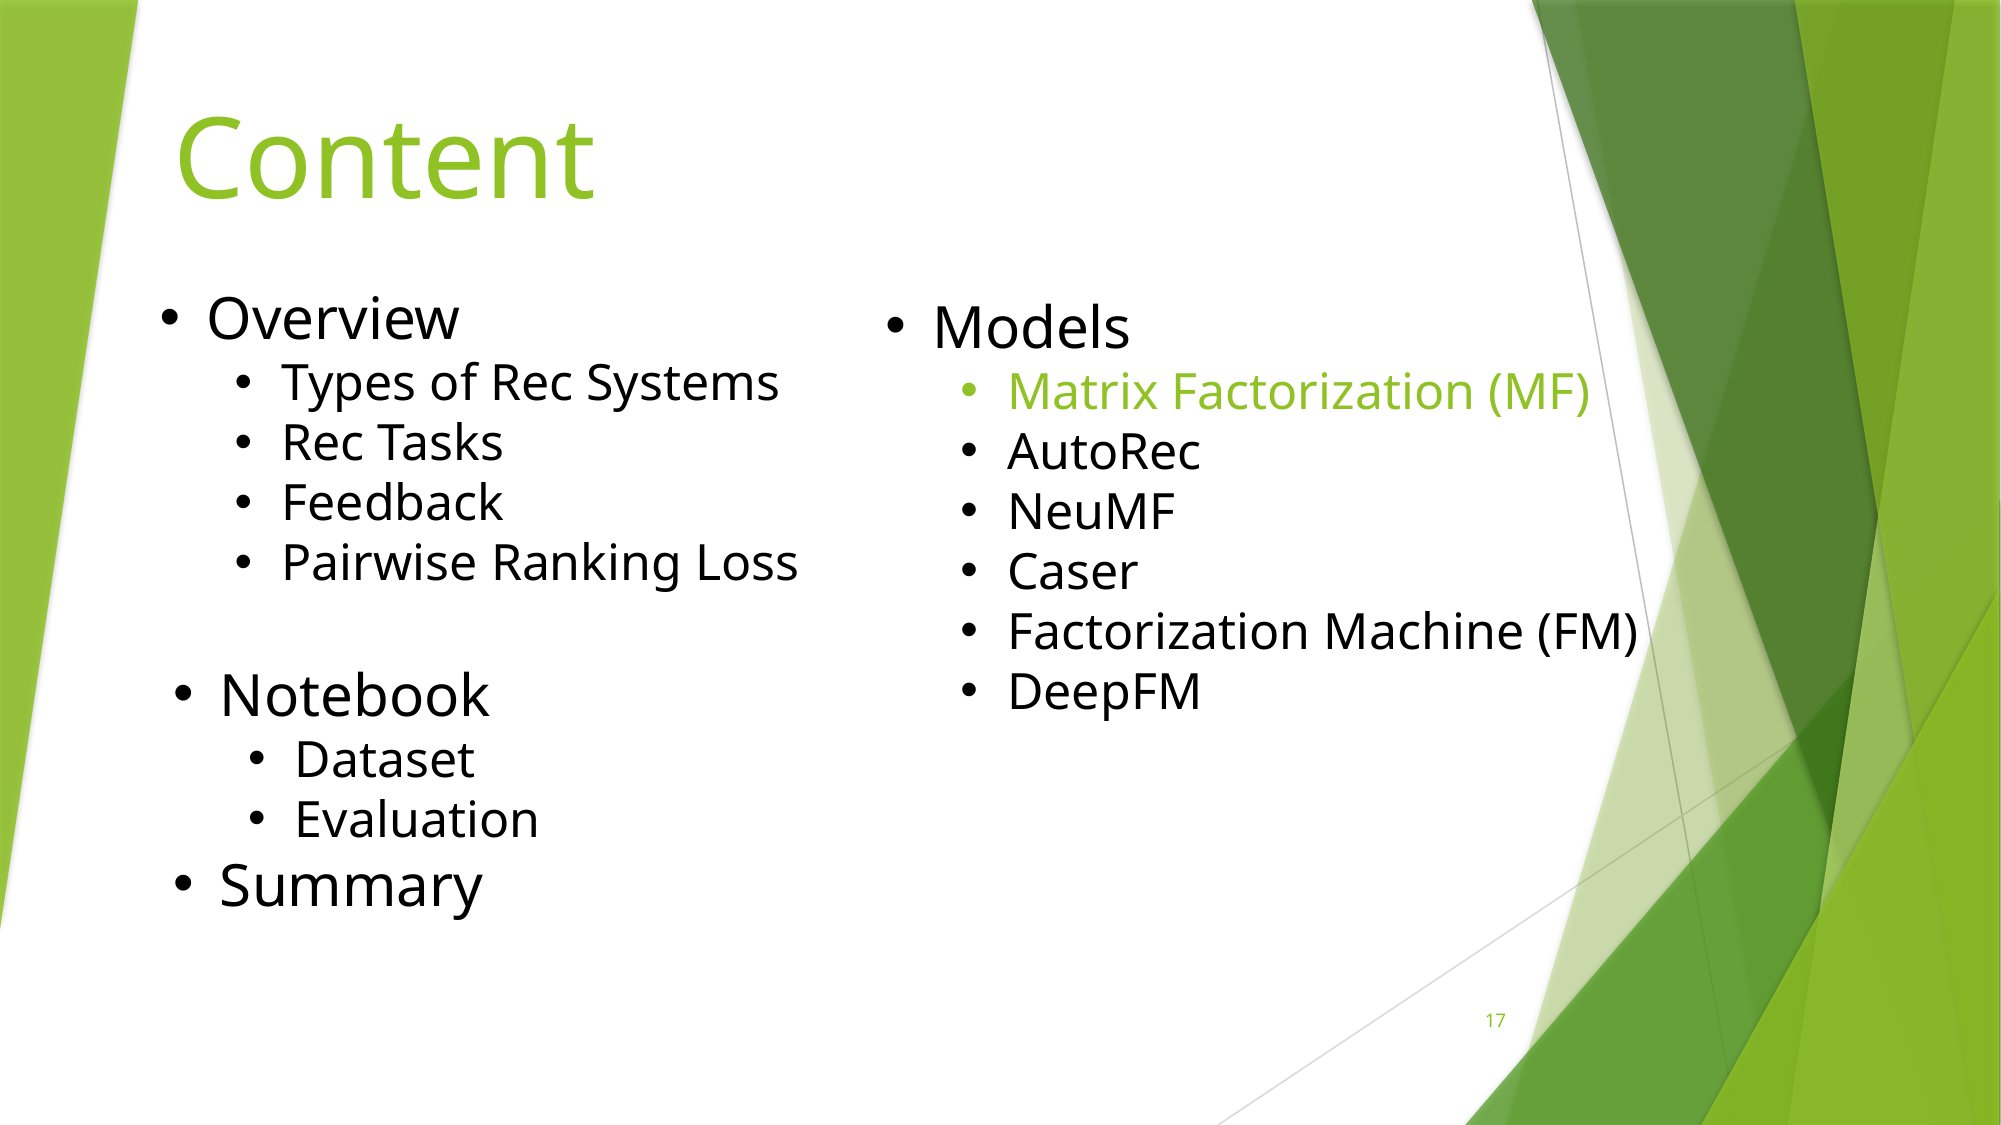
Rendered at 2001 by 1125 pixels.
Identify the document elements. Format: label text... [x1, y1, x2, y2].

text_box Overview Types of Rec Systems Rec Tasks Feedback Pairwise Ranking Loss [144, 273, 815, 599]
text_box Models Matrix Factorization (MF) AutoRec NeuMF Caser Factorization Machine (FM) DeepFM [870, 282, 1871, 728]
slide_number 17 [1409, 991, 1522, 1051]
title Content [158, 48, 1433, 229]
text_box Notebook Dataset Evaluation Summary [158, 650, 871, 926]
